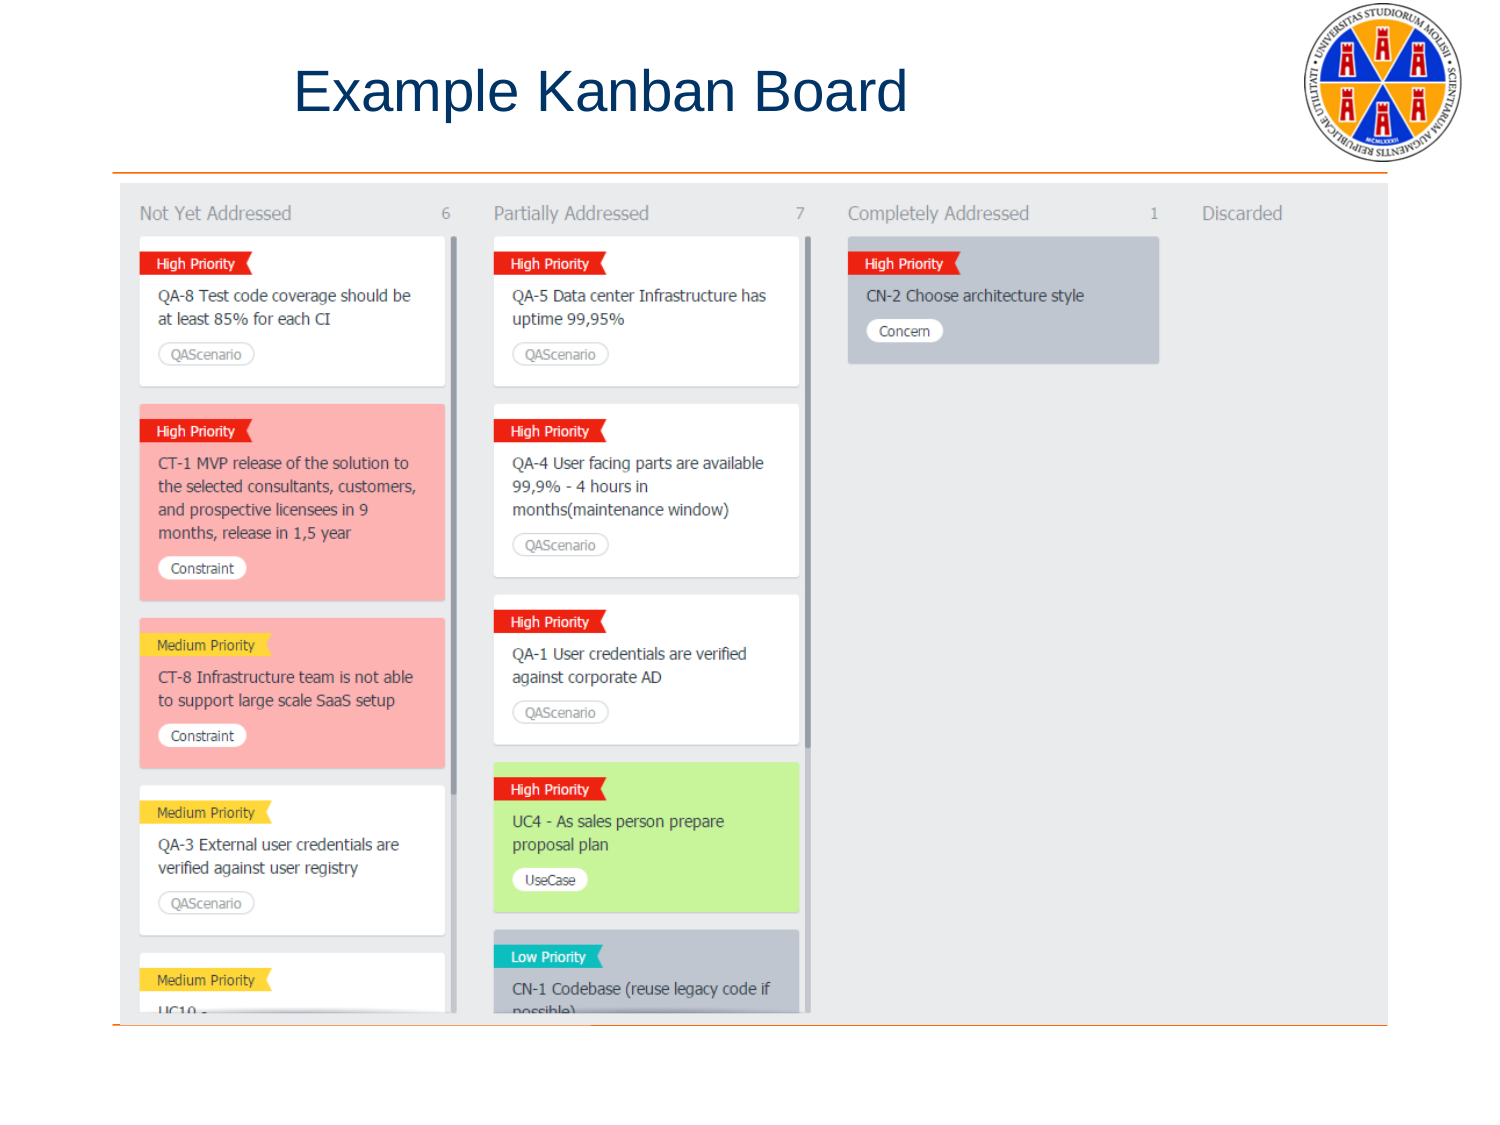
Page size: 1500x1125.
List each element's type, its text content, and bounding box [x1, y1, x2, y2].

picture [1269, 0, 1500, 166]
title Example Kanban Board [278, 18, 1211, 157]
picture [120, 183, 1389, 1025]
